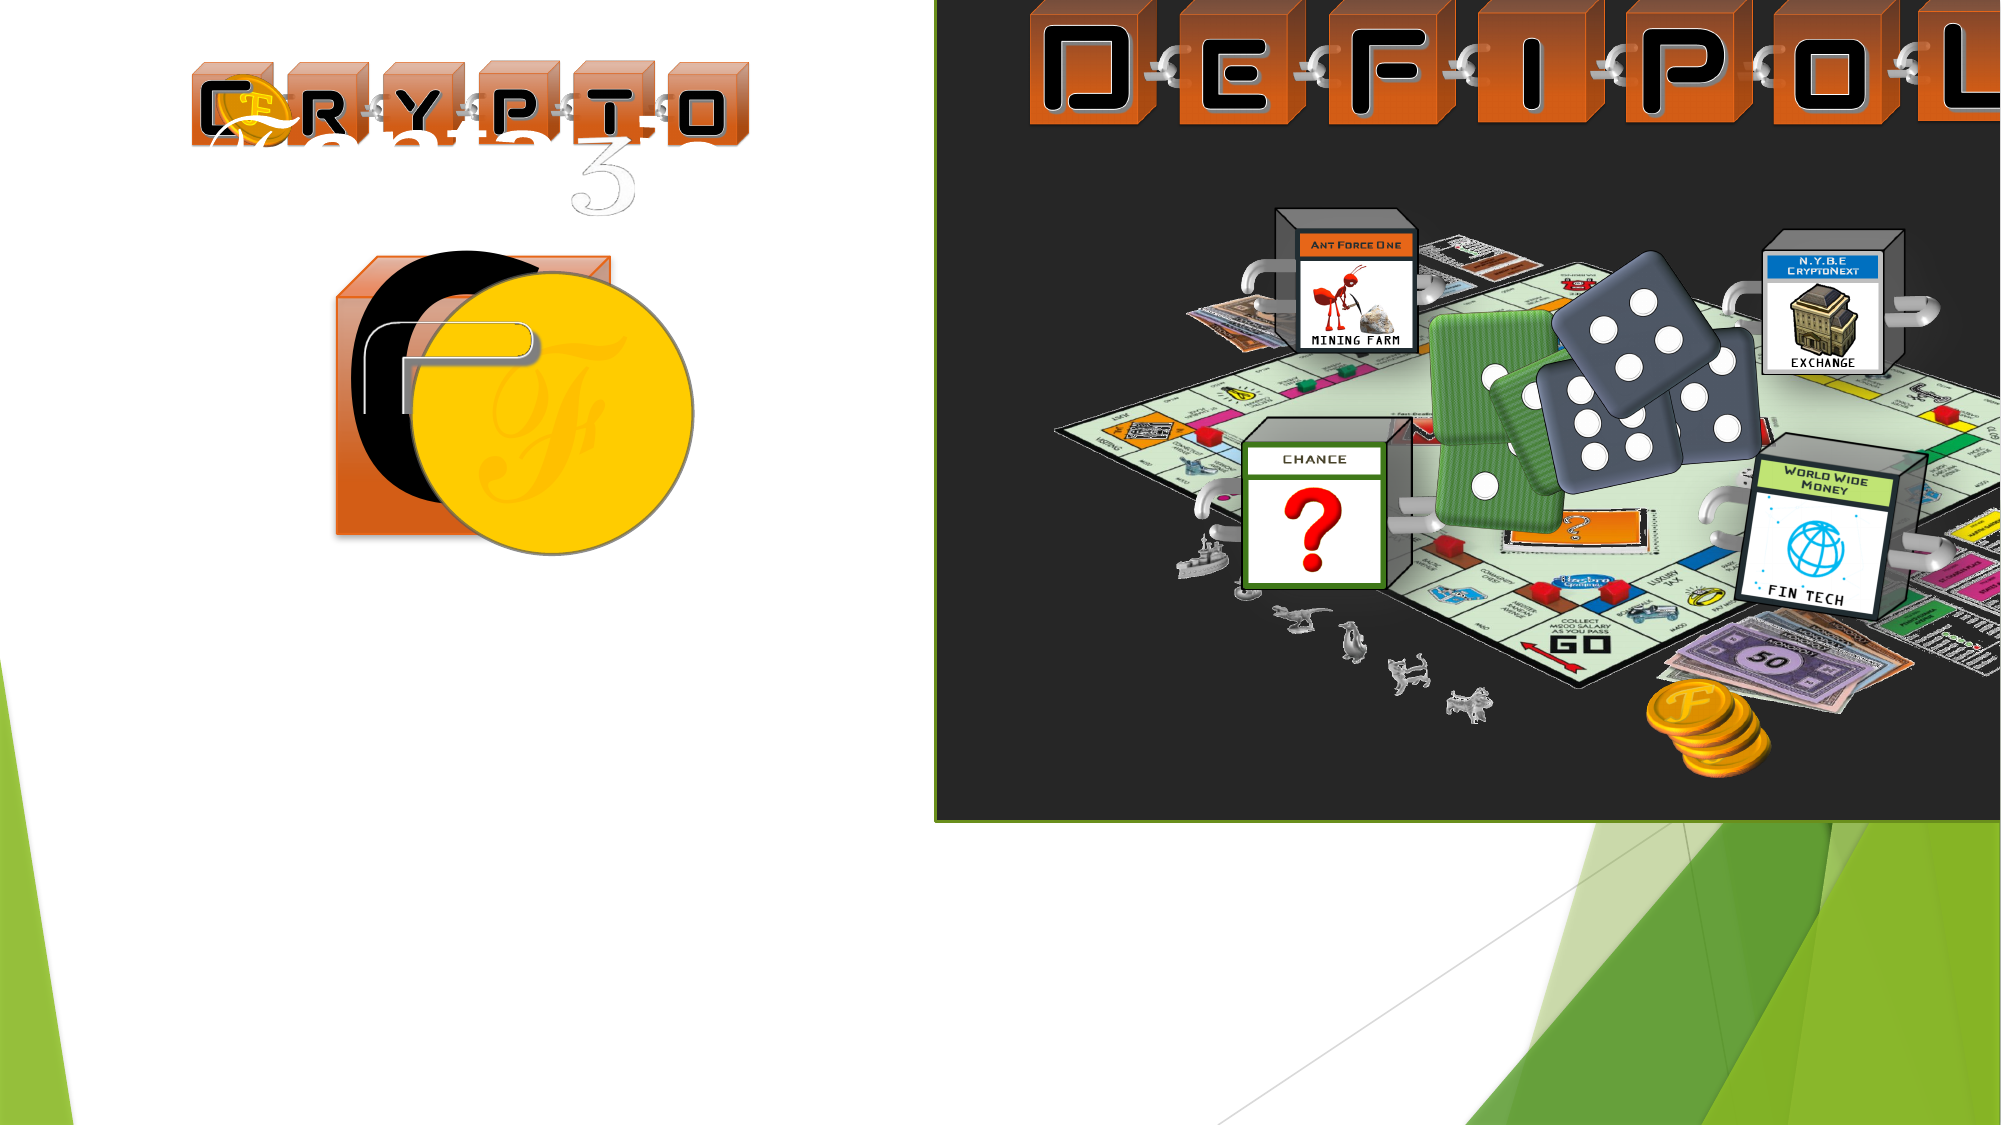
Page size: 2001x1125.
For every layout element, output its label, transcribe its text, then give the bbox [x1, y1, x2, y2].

text_box [934, 0, 2000, 823]
text_box ℱ [409, 375, 695, 557]
text_box C [331, 423, 552, 572]
picture [326, 366, 557, 414]
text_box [1537, 266, 1755, 480]
picture [1024, 0, 2000, 145]
picture [1053, 205, 2000, 787]
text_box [191, 114, 739, 366]
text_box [1422, 318, 1643, 523]
picture [189, 30, 752, 156]
